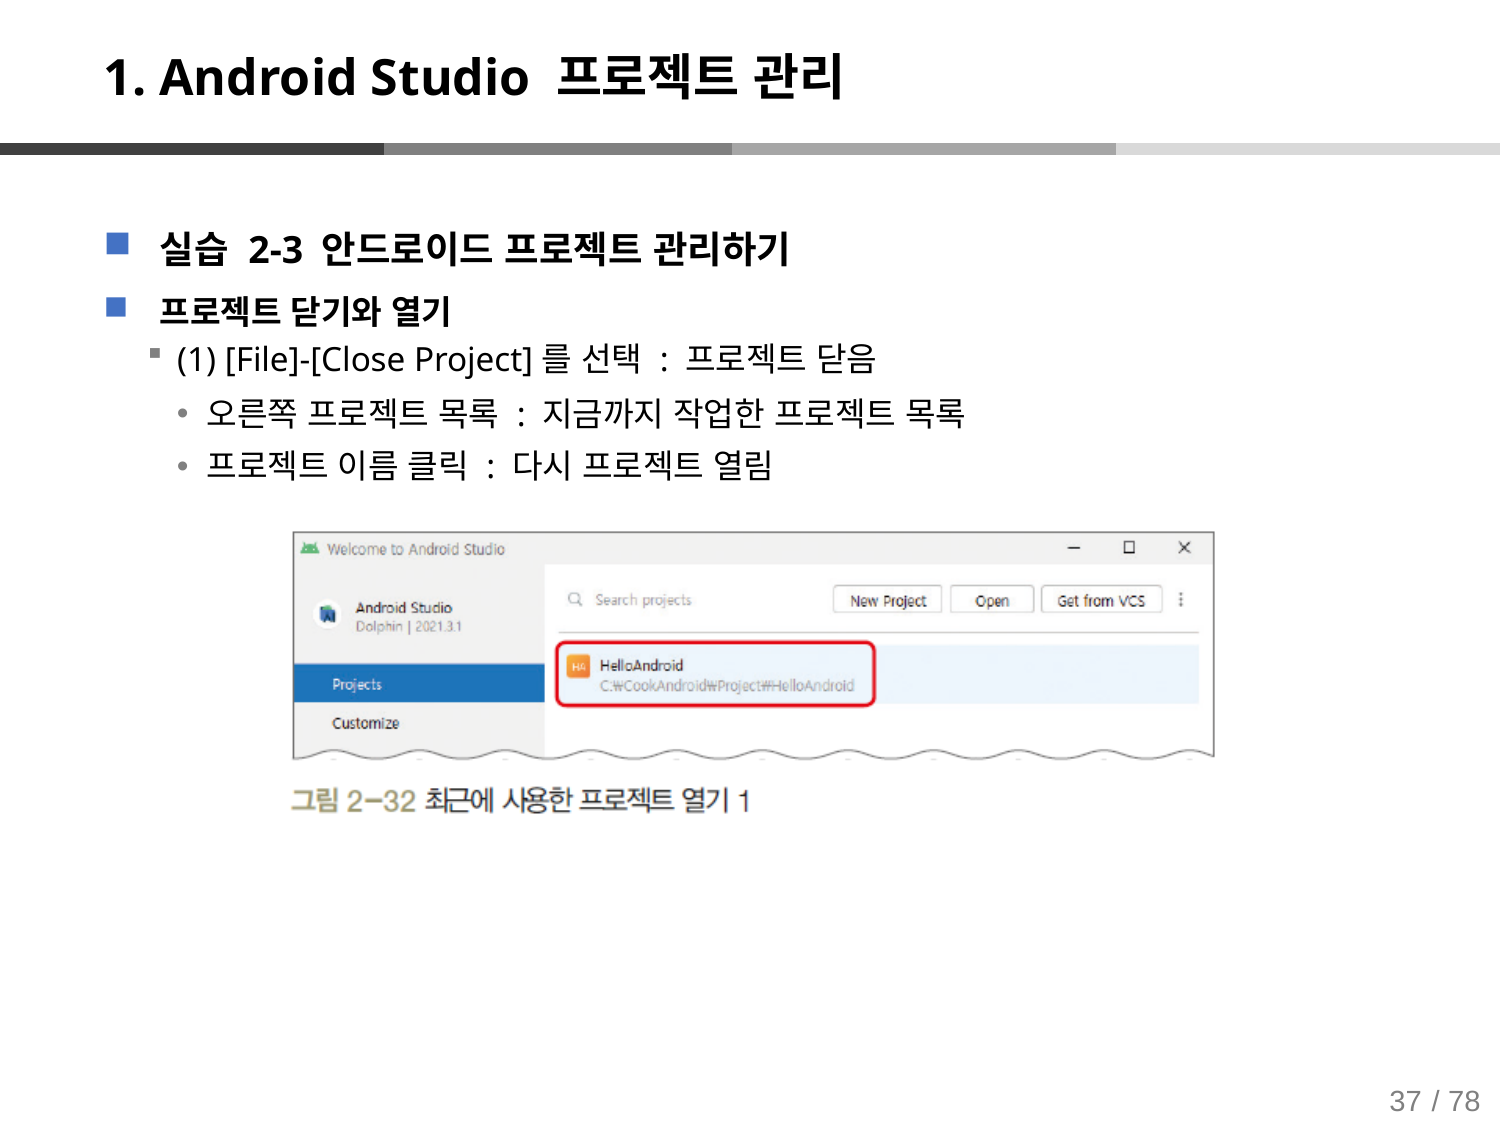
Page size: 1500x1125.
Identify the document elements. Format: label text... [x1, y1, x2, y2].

list 실습 2-3 안드로이드 프로젝트 관리하기 프로젝트 닫기와 열기 (1) [File]-[Close Project]를 선택 : 프로젝트 닫음 오른쪽 프로젝트 목록 : 지금까지 작업한 프로젝트 목록 프로젝트 이름 클릭 : 다시 프로젝트 열림 [88, 196, 1468, 1083]
title 1. Android Studio 프로젝트 관리 [88, 30, 1211, 121]
picture [282, 527, 1218, 820]
